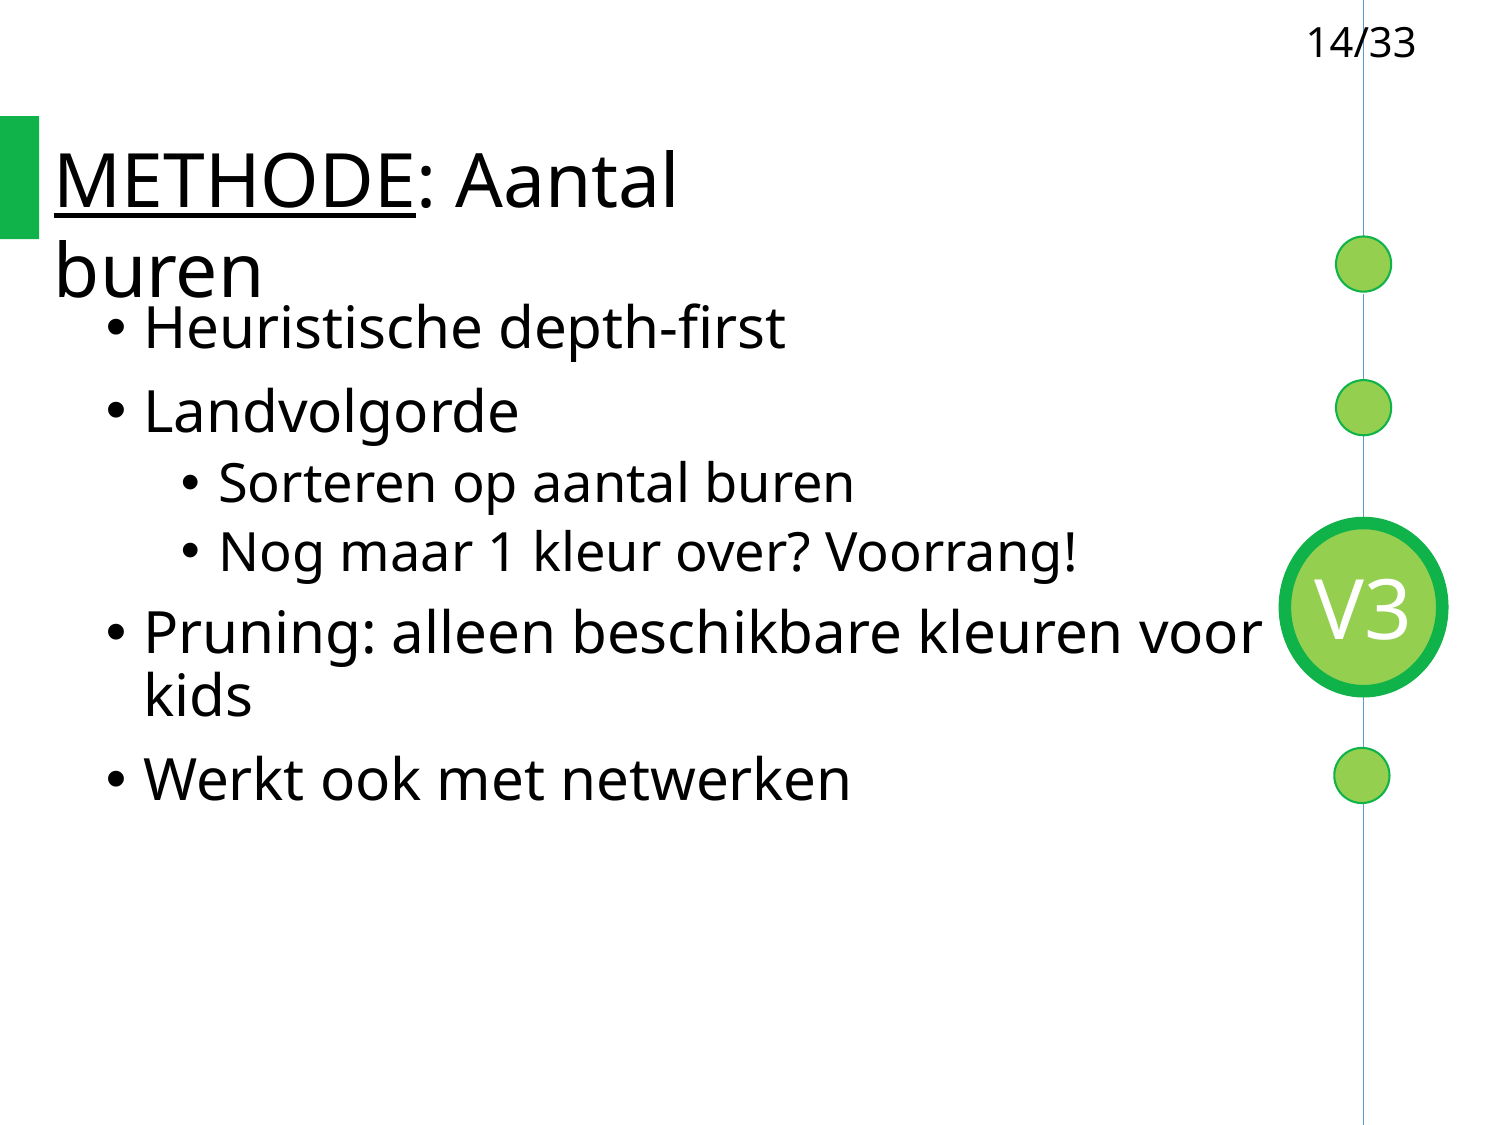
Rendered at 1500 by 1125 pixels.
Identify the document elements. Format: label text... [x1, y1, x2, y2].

text_box [1285, 622, 1294, 649]
text_box [1304, 664, 1423, 693]
text_box Heuristische depth-first Landvolgorde Sorteren op aantal buren Nog maar 1 kleur over? Voorrang! Pruning: alleen beschikbare kleuren voor kids Werkt ook met netwerken [98, 236, 1285, 1125]
text_box [1333, 746, 1391, 805]
text_box [0, 115, 40, 240]
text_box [800, 503, 1500, 622]
text_box 14/33 [1290, 8, 1500, 80]
text_box V3 [1294, 622, 1433, 664]
text_box METHODE: Aantal buren [39, 124, 896, 320]
text_box [1433, 622, 1443, 649]
text_box [1334, 235, 1393, 293]
text_box [1334, 379, 1393, 437]
